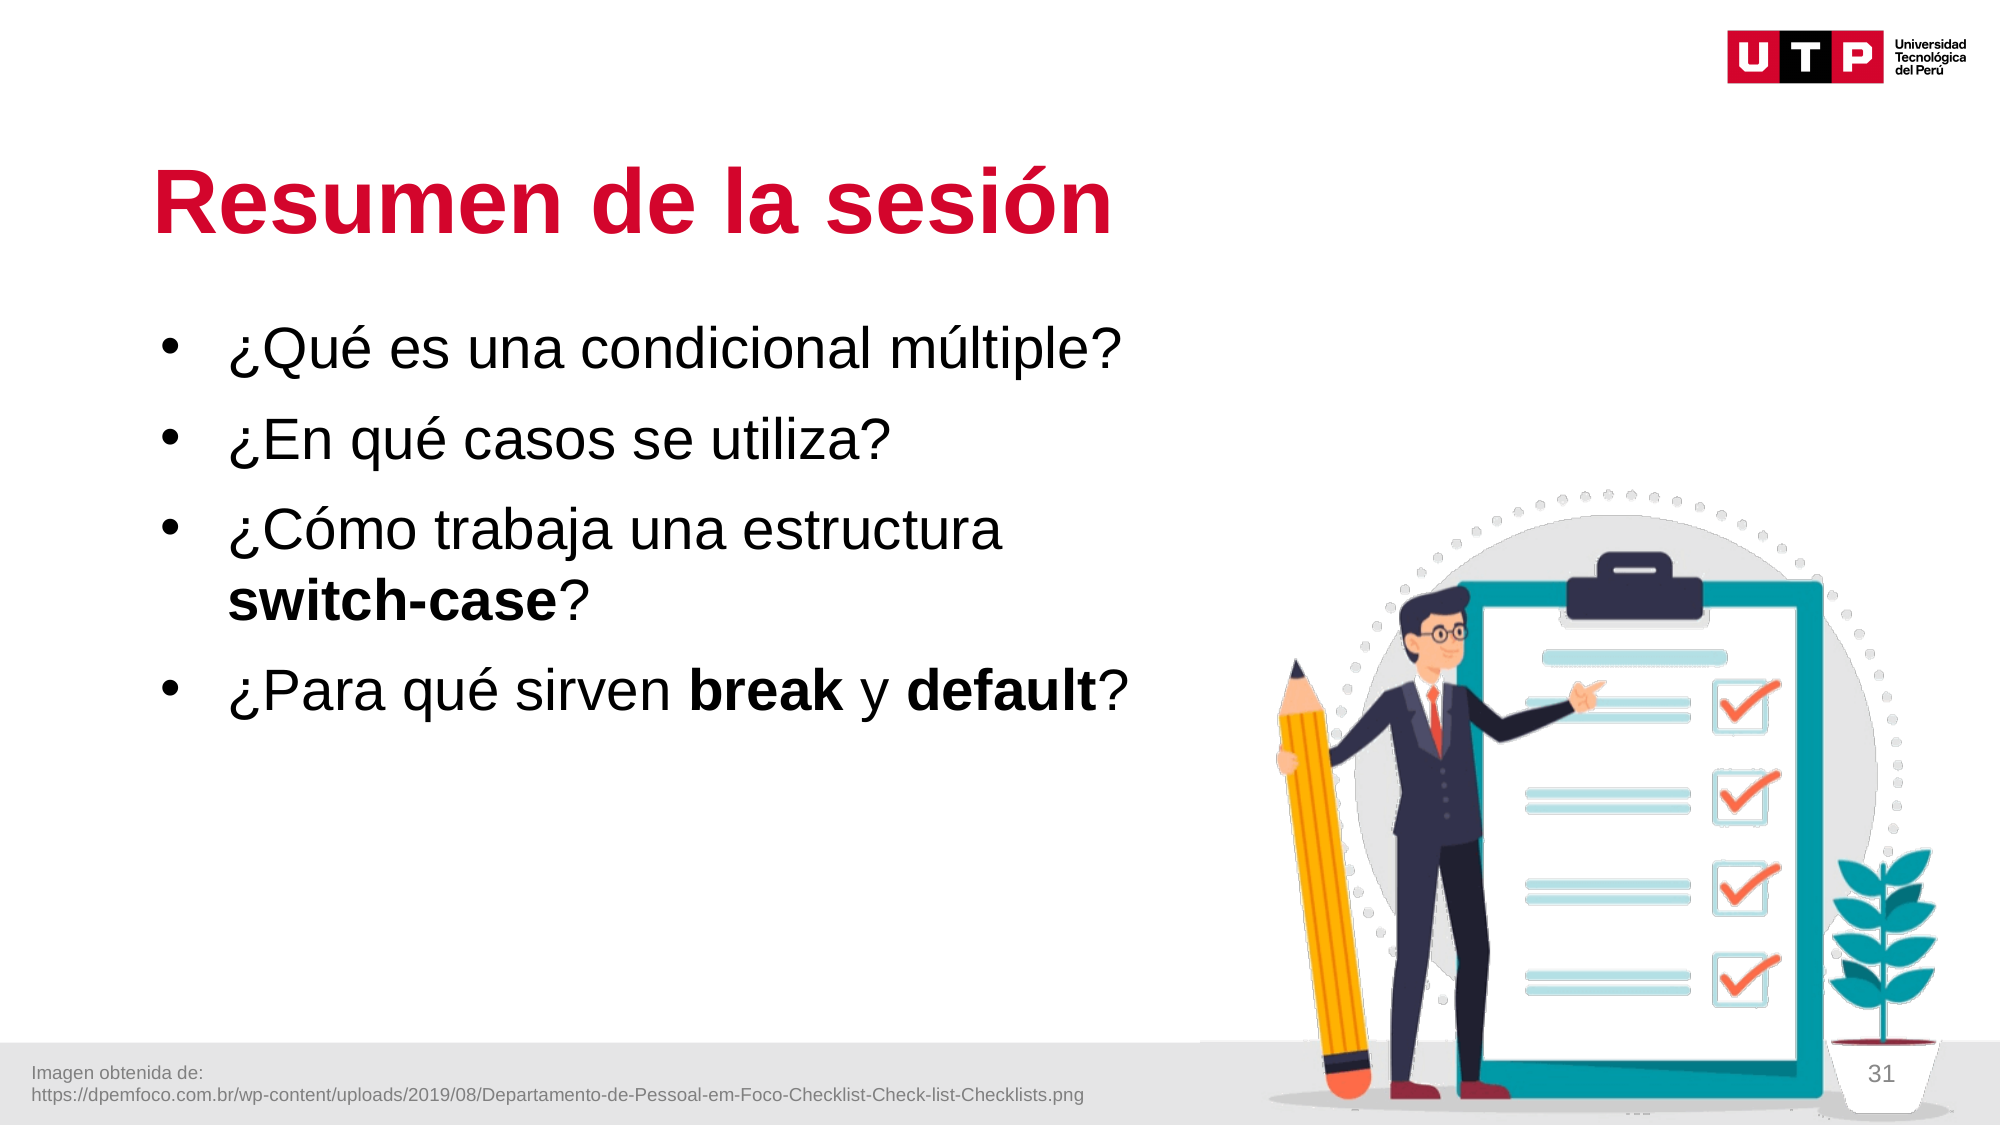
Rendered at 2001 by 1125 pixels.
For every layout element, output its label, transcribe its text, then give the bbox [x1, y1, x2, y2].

picture [1200, 407, 2000, 1125]
picture [1716, 22, 1973, 89]
text_box [0, 1041, 1195, 1125]
title Resumen de la sesión [137, 139, 1863, 269]
list ¿Qué es una condicional múltiple? ¿En qué casos se utiliza? ¿Cómo trabaja una estructura switch-case? ¿Para qué sirven break y default? [137, 302, 1230, 1021]
text_box Imagen obtenida de: https://dpemfoco.com.br/wp-content/uploads/2019/08/Departamento-de-Pessoal-em-Foco-Checklist-Check-list-Checklists.png [16, 1053, 1195, 1113]
